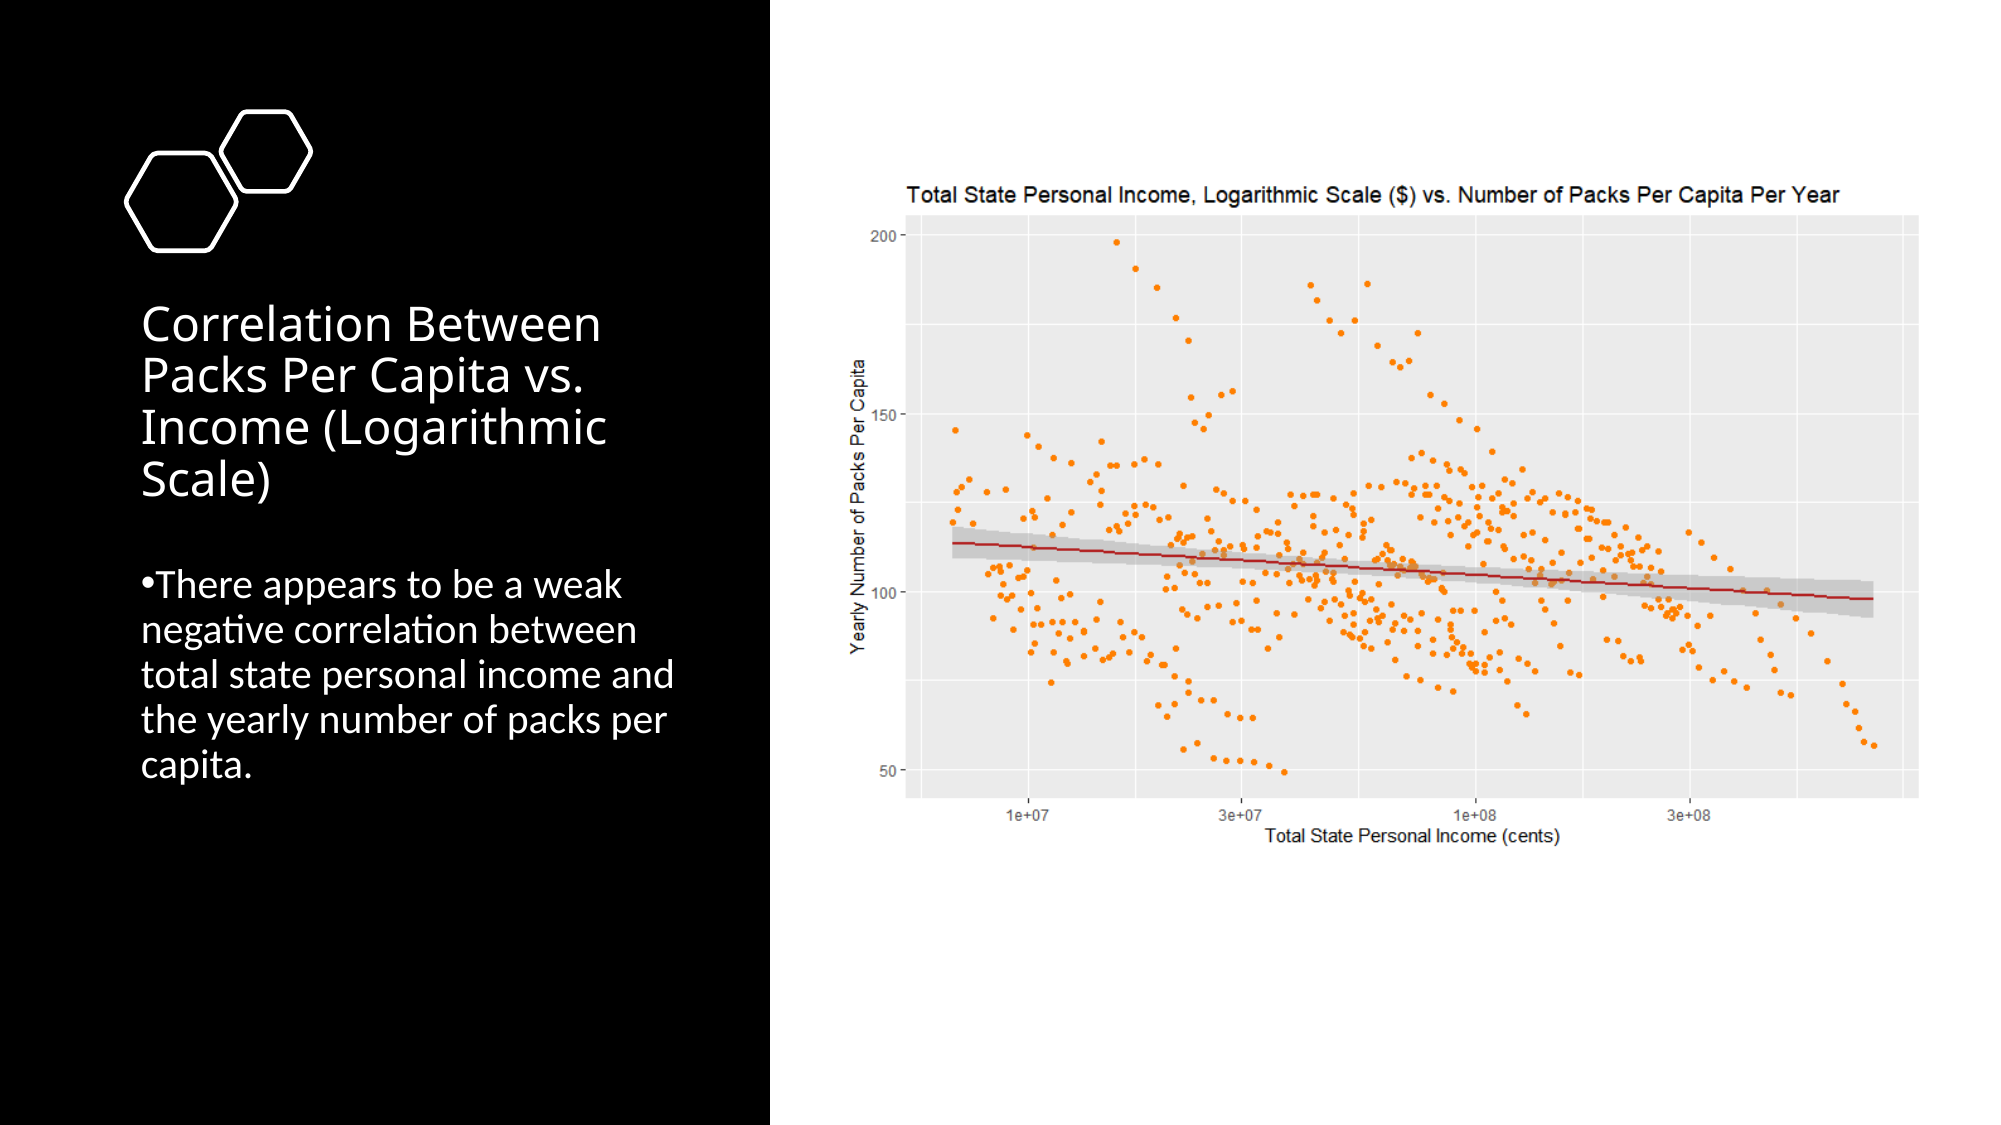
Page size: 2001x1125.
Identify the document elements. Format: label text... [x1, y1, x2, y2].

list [839, 175, 1929, 855]
text_box [771, 0, 2000, 1125]
list There appears to be a weak negative correlation between total state personal income and the yearly number of packs per capita. [125, 554, 714, 1014]
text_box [125, 111, 311, 251]
text_box [0, 0, 771, 1125]
title Correlation Between Packs Per Capita vs. Income (Logarithmic Scale) [125, 292, 714, 533]
